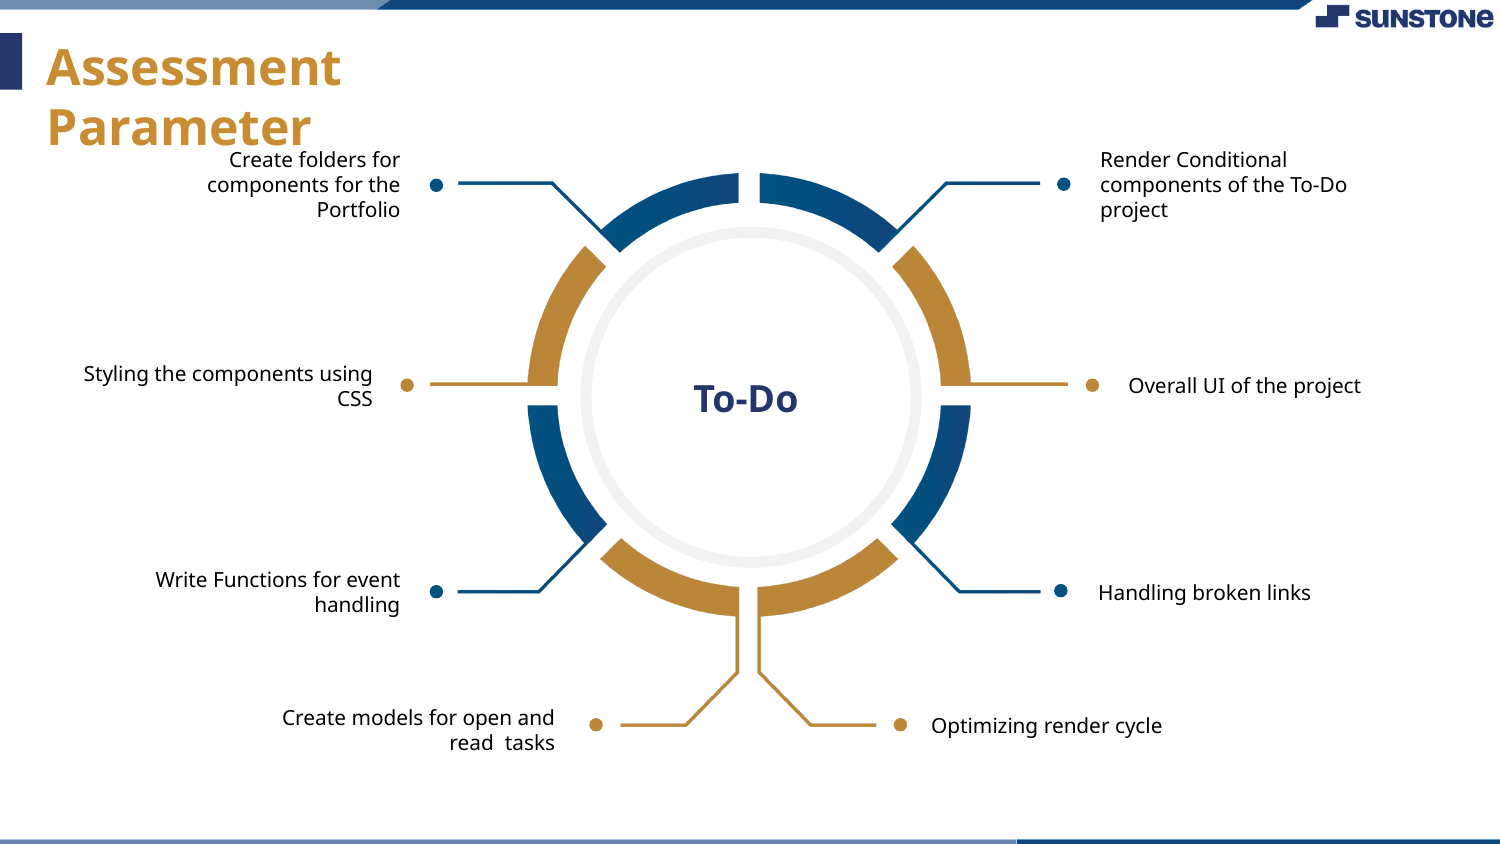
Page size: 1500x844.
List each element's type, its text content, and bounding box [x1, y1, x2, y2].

text_box Assessment Parameter [31, 20, 545, 171]
list Create models for open and read tasks [237, 703, 571, 756]
list Handling broken links [1083, 565, 1365, 619]
picture [0, 0, 1500, 844]
list Overall UI of the project [1113, 358, 1395, 412]
list Render Conditional components of the To-Do project [1085, 157, 1395, 211]
list Create folders for components for the Portfolio [134, 171, 416, 211]
list Optimizing render cycle [916, 698, 1198, 752]
list Styling the components using CSS [55, 358, 389, 412]
list Write Functions for event handling [82, 565, 416, 619]
list To-Do [610, 371, 892, 424]
